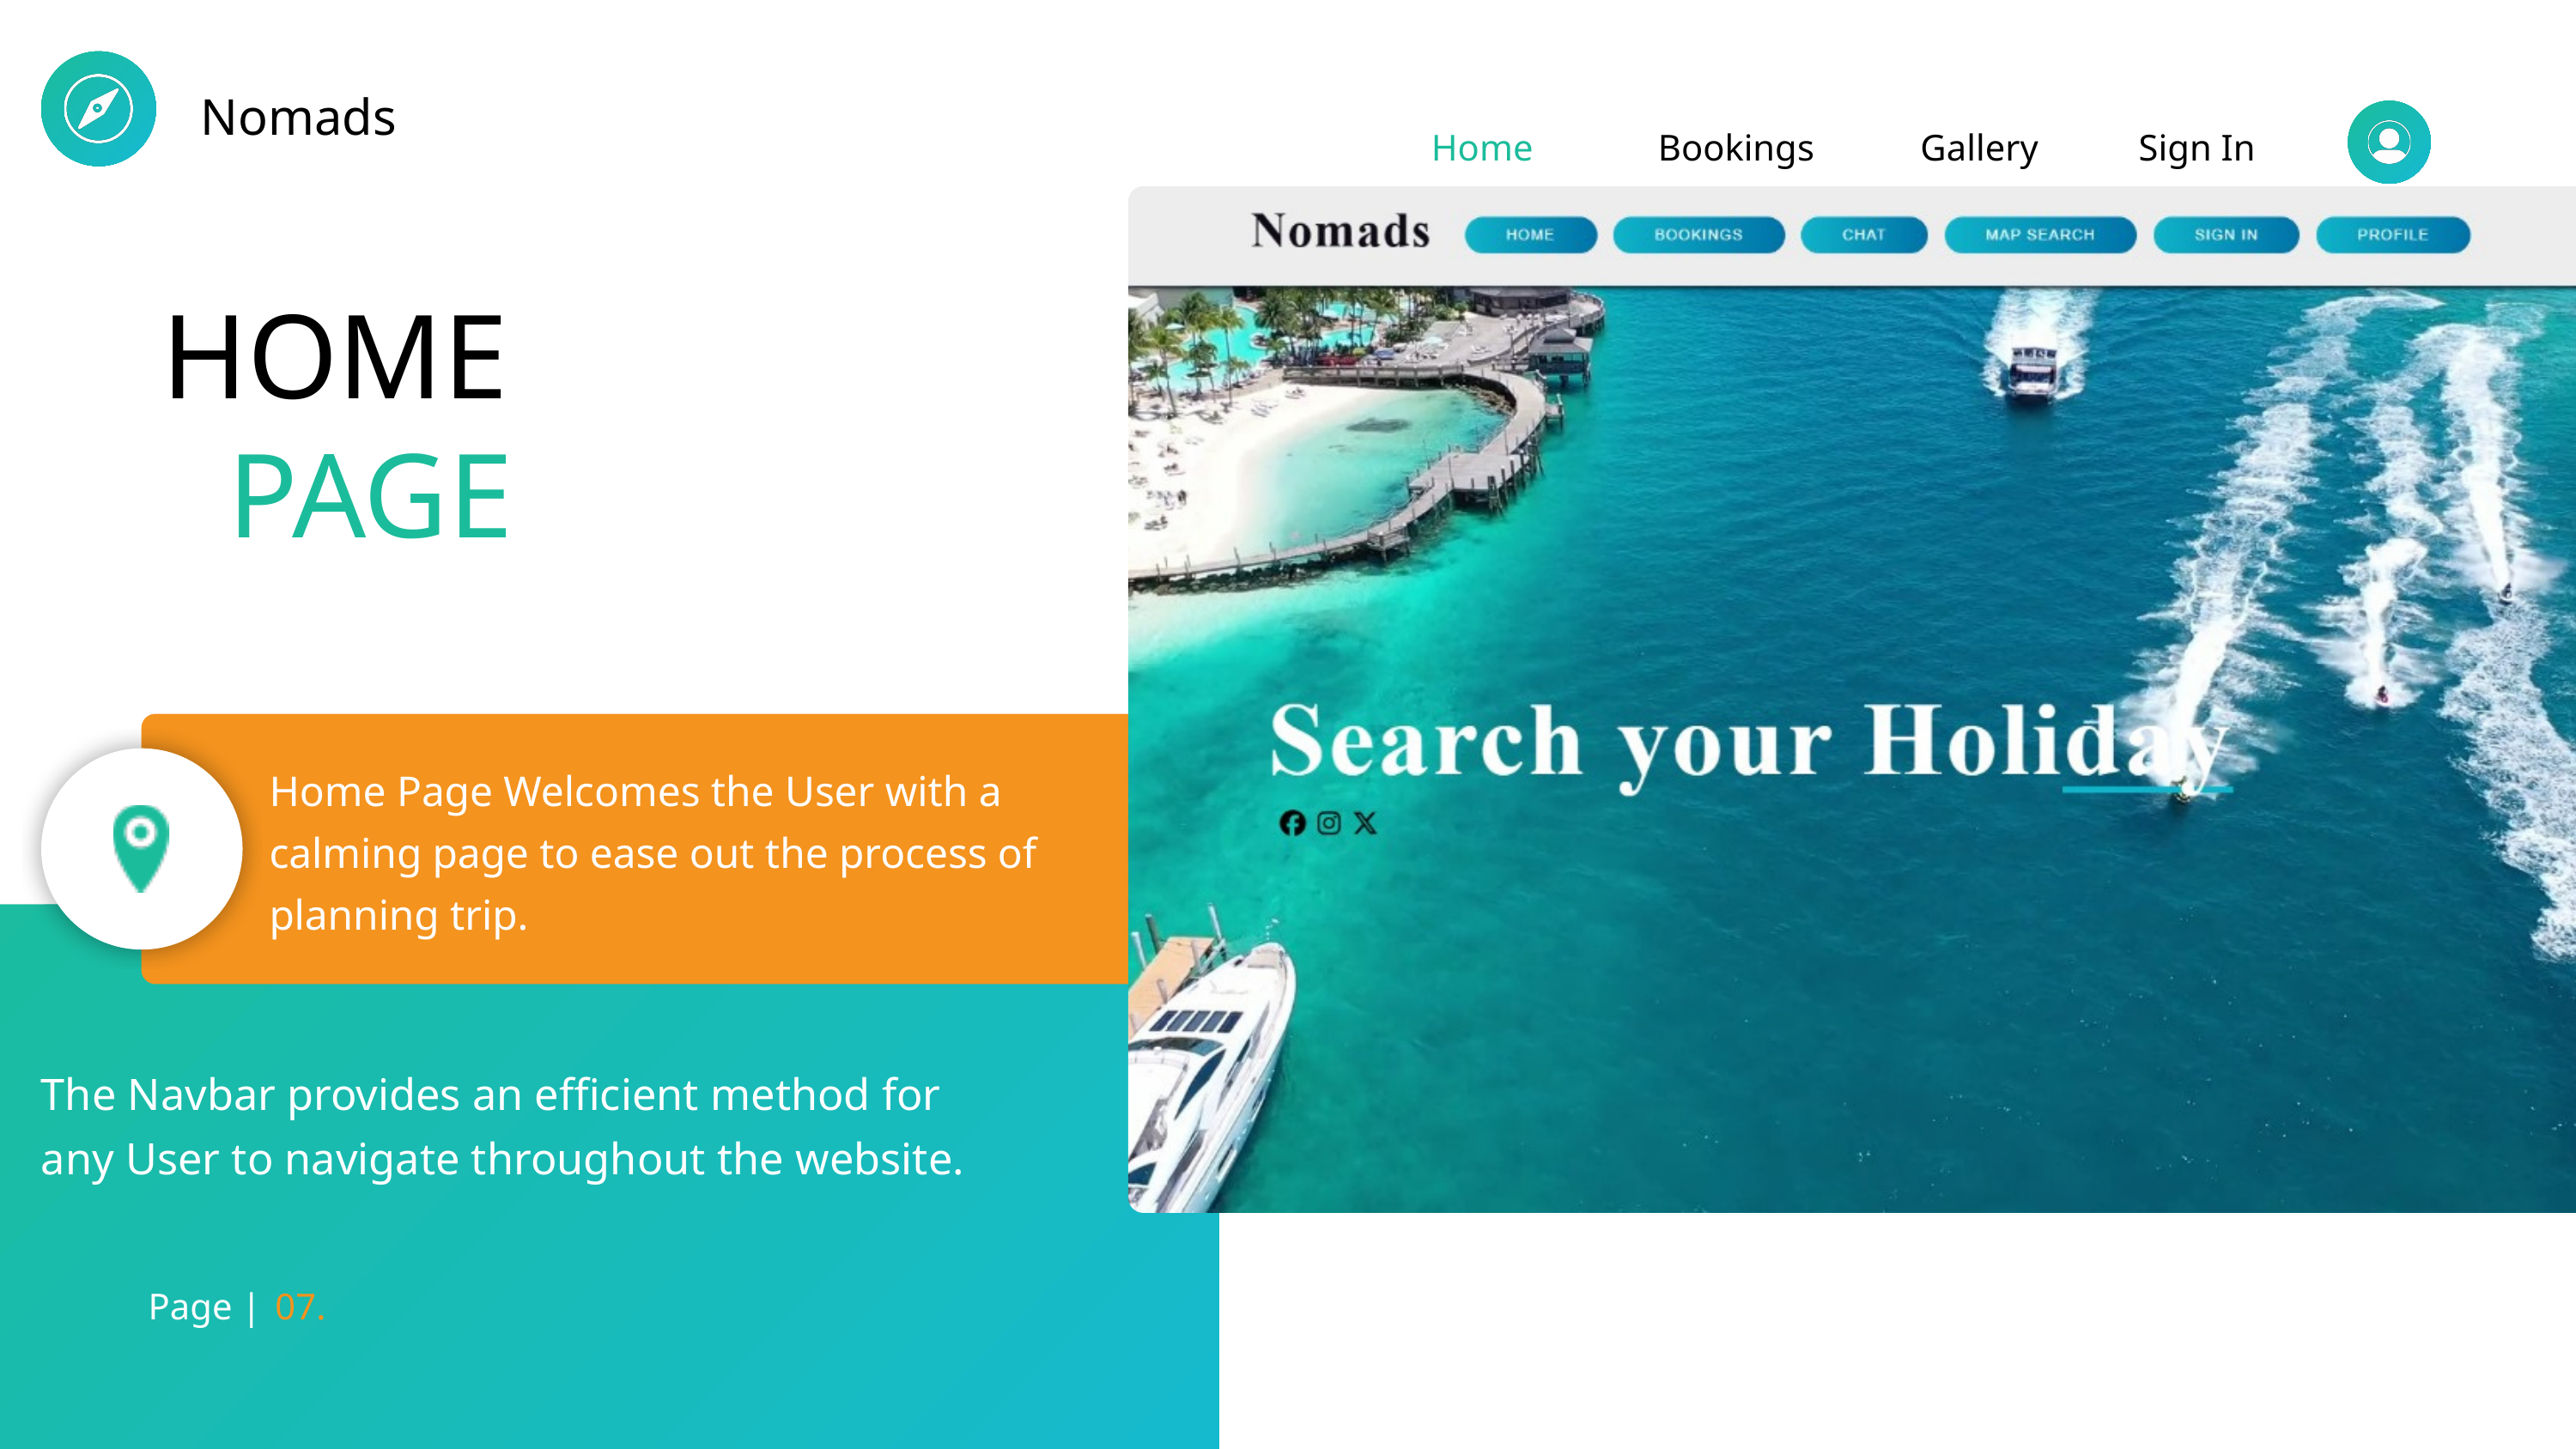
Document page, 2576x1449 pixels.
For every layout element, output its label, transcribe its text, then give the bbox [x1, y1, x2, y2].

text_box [40, 748, 243, 950]
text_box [141, 713, 1122, 985]
text_box [21, 729, 137, 902]
text_box Nomads [200, 76, 458, 146]
text_box PAGE [228, 397, 1122, 561]
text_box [40, 51, 156, 167]
text_box Bookings [1646, 118, 1826, 169]
text_box Sign In [2094, 118, 2300, 169]
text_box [1127, 185, 2576, 1214]
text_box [0, 904, 1219, 1449]
text_box Gallery [1903, 118, 2056, 169]
text_box Home [1351, 118, 1613, 169]
text_box HOME [161, 259, 1122, 422]
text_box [2348, 100, 2432, 184]
